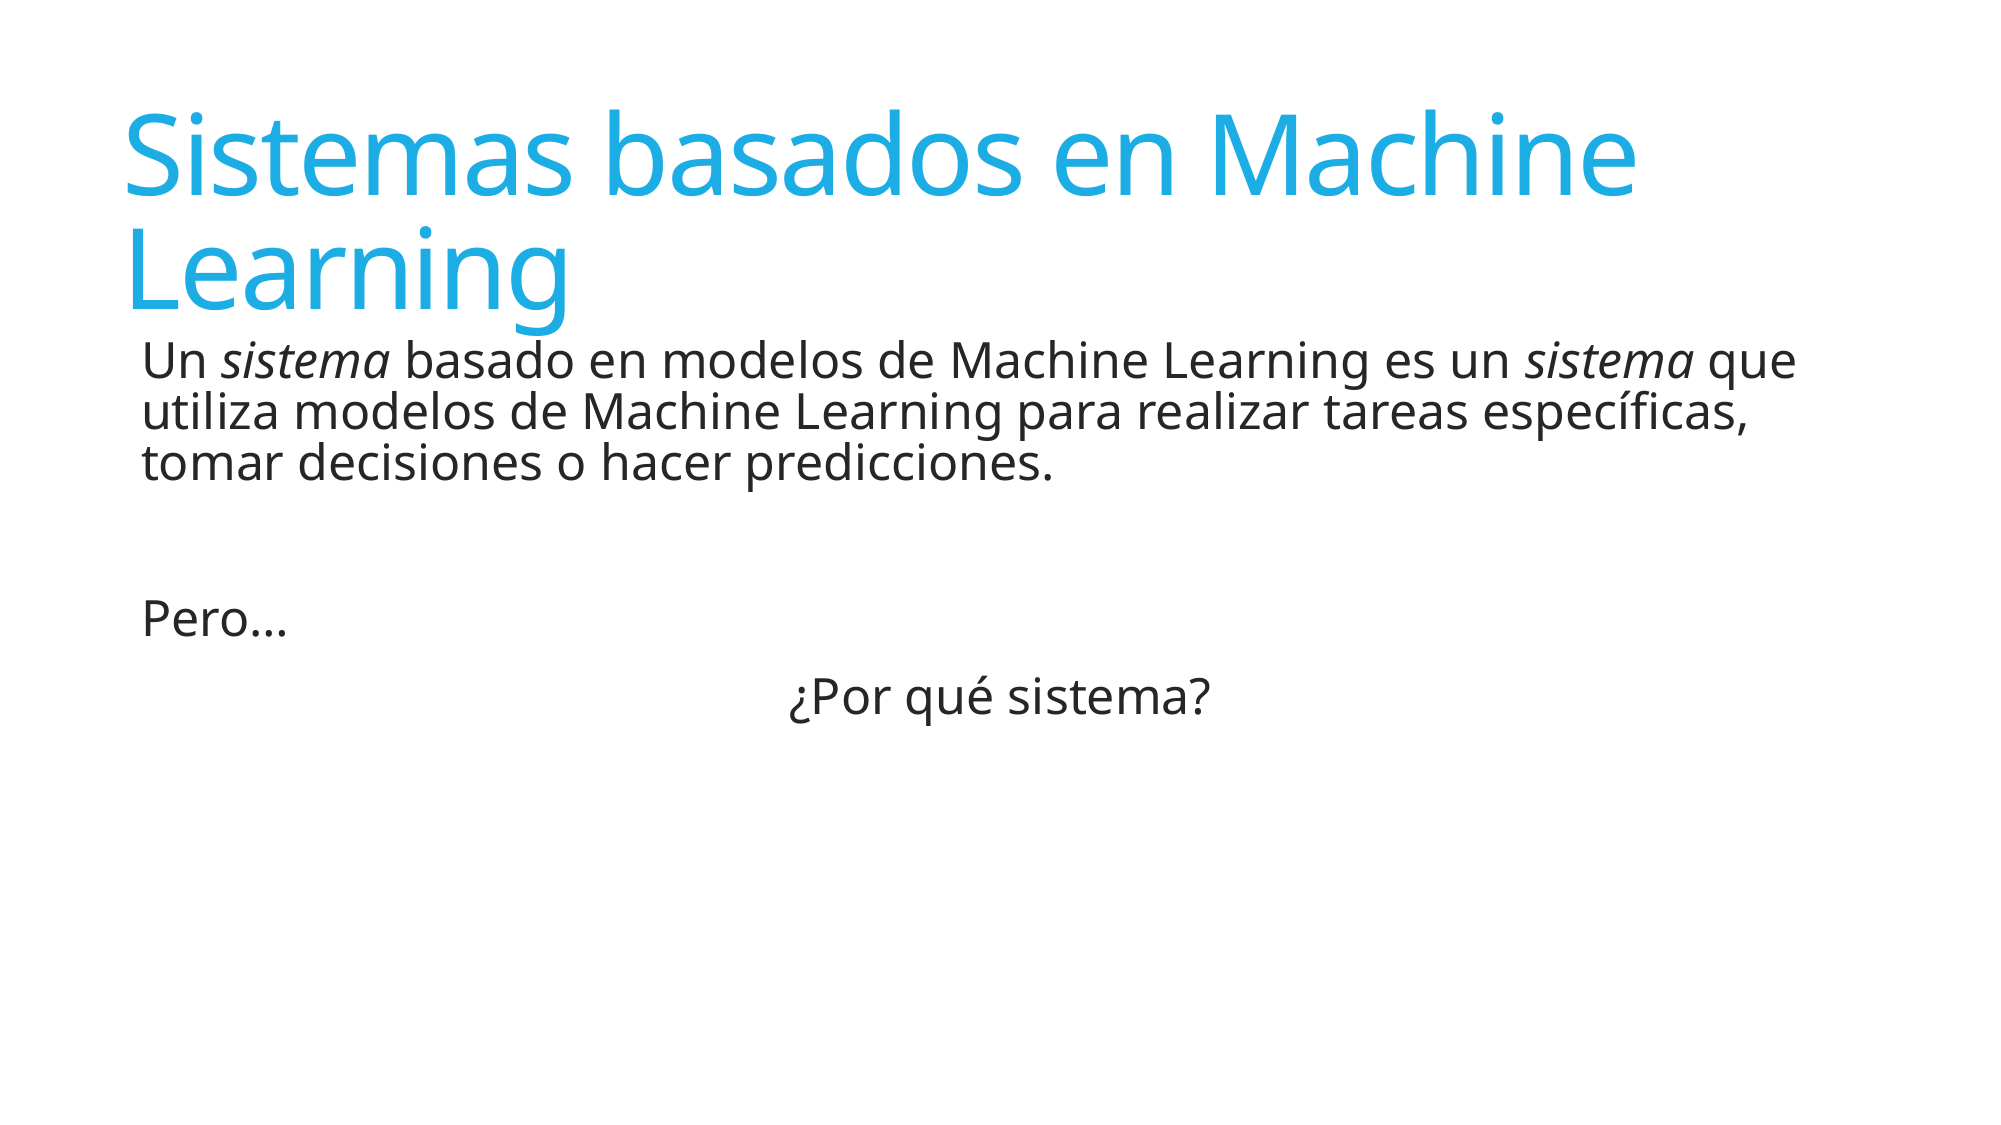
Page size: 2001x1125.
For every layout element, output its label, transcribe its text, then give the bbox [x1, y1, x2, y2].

list Un sistema basado en modelos de Machine Learning es un sistema que utiliza modelos de Machine Learning para realizar tareas específicas, tomar decisiones o hacer predicciones. Pero… ¿Por qué sistema? [111, 329, 1876, 948]
title Sistemas basados en Machine Learning [107, 81, 1875, 354]
